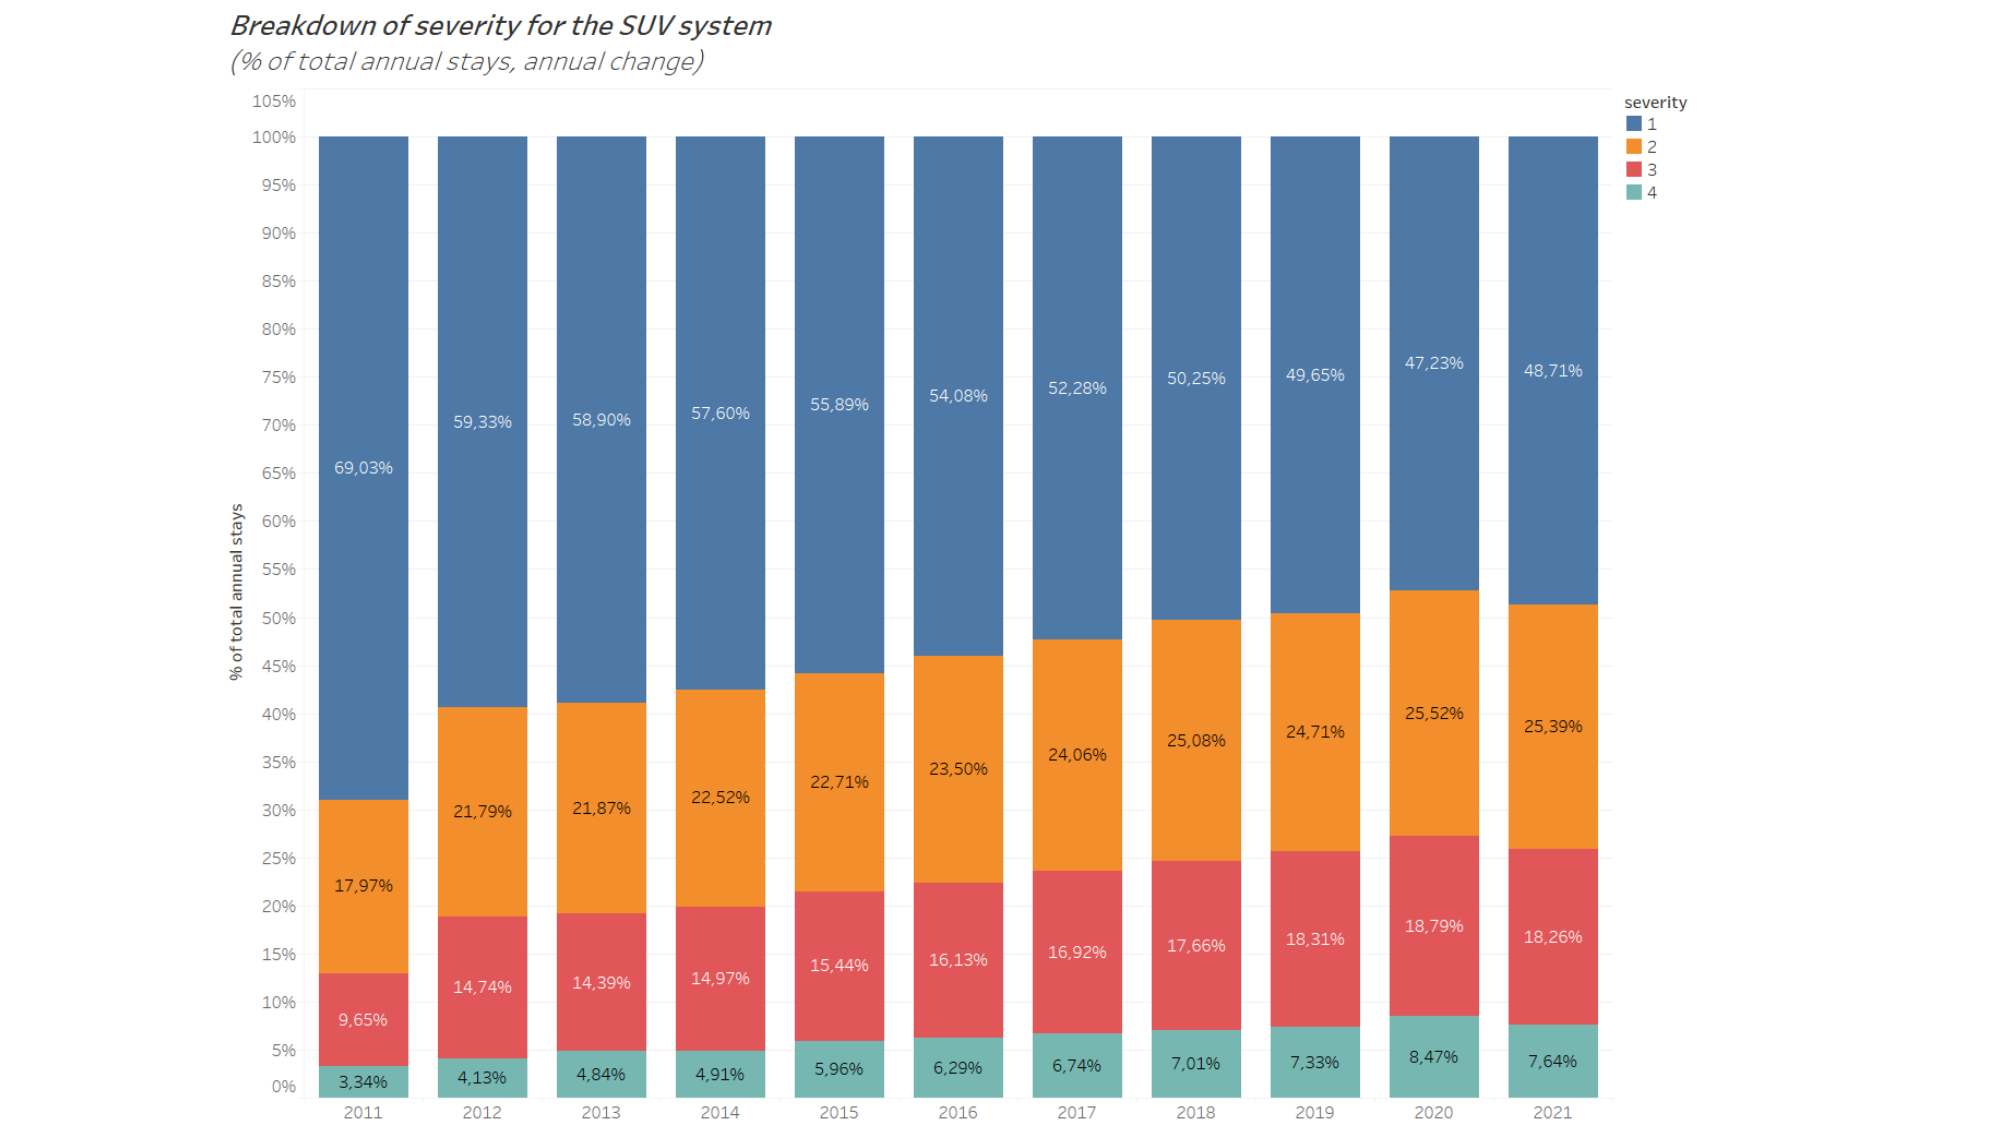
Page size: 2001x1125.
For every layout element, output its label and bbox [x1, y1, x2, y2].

picture [224, 0, 1776, 1125]
